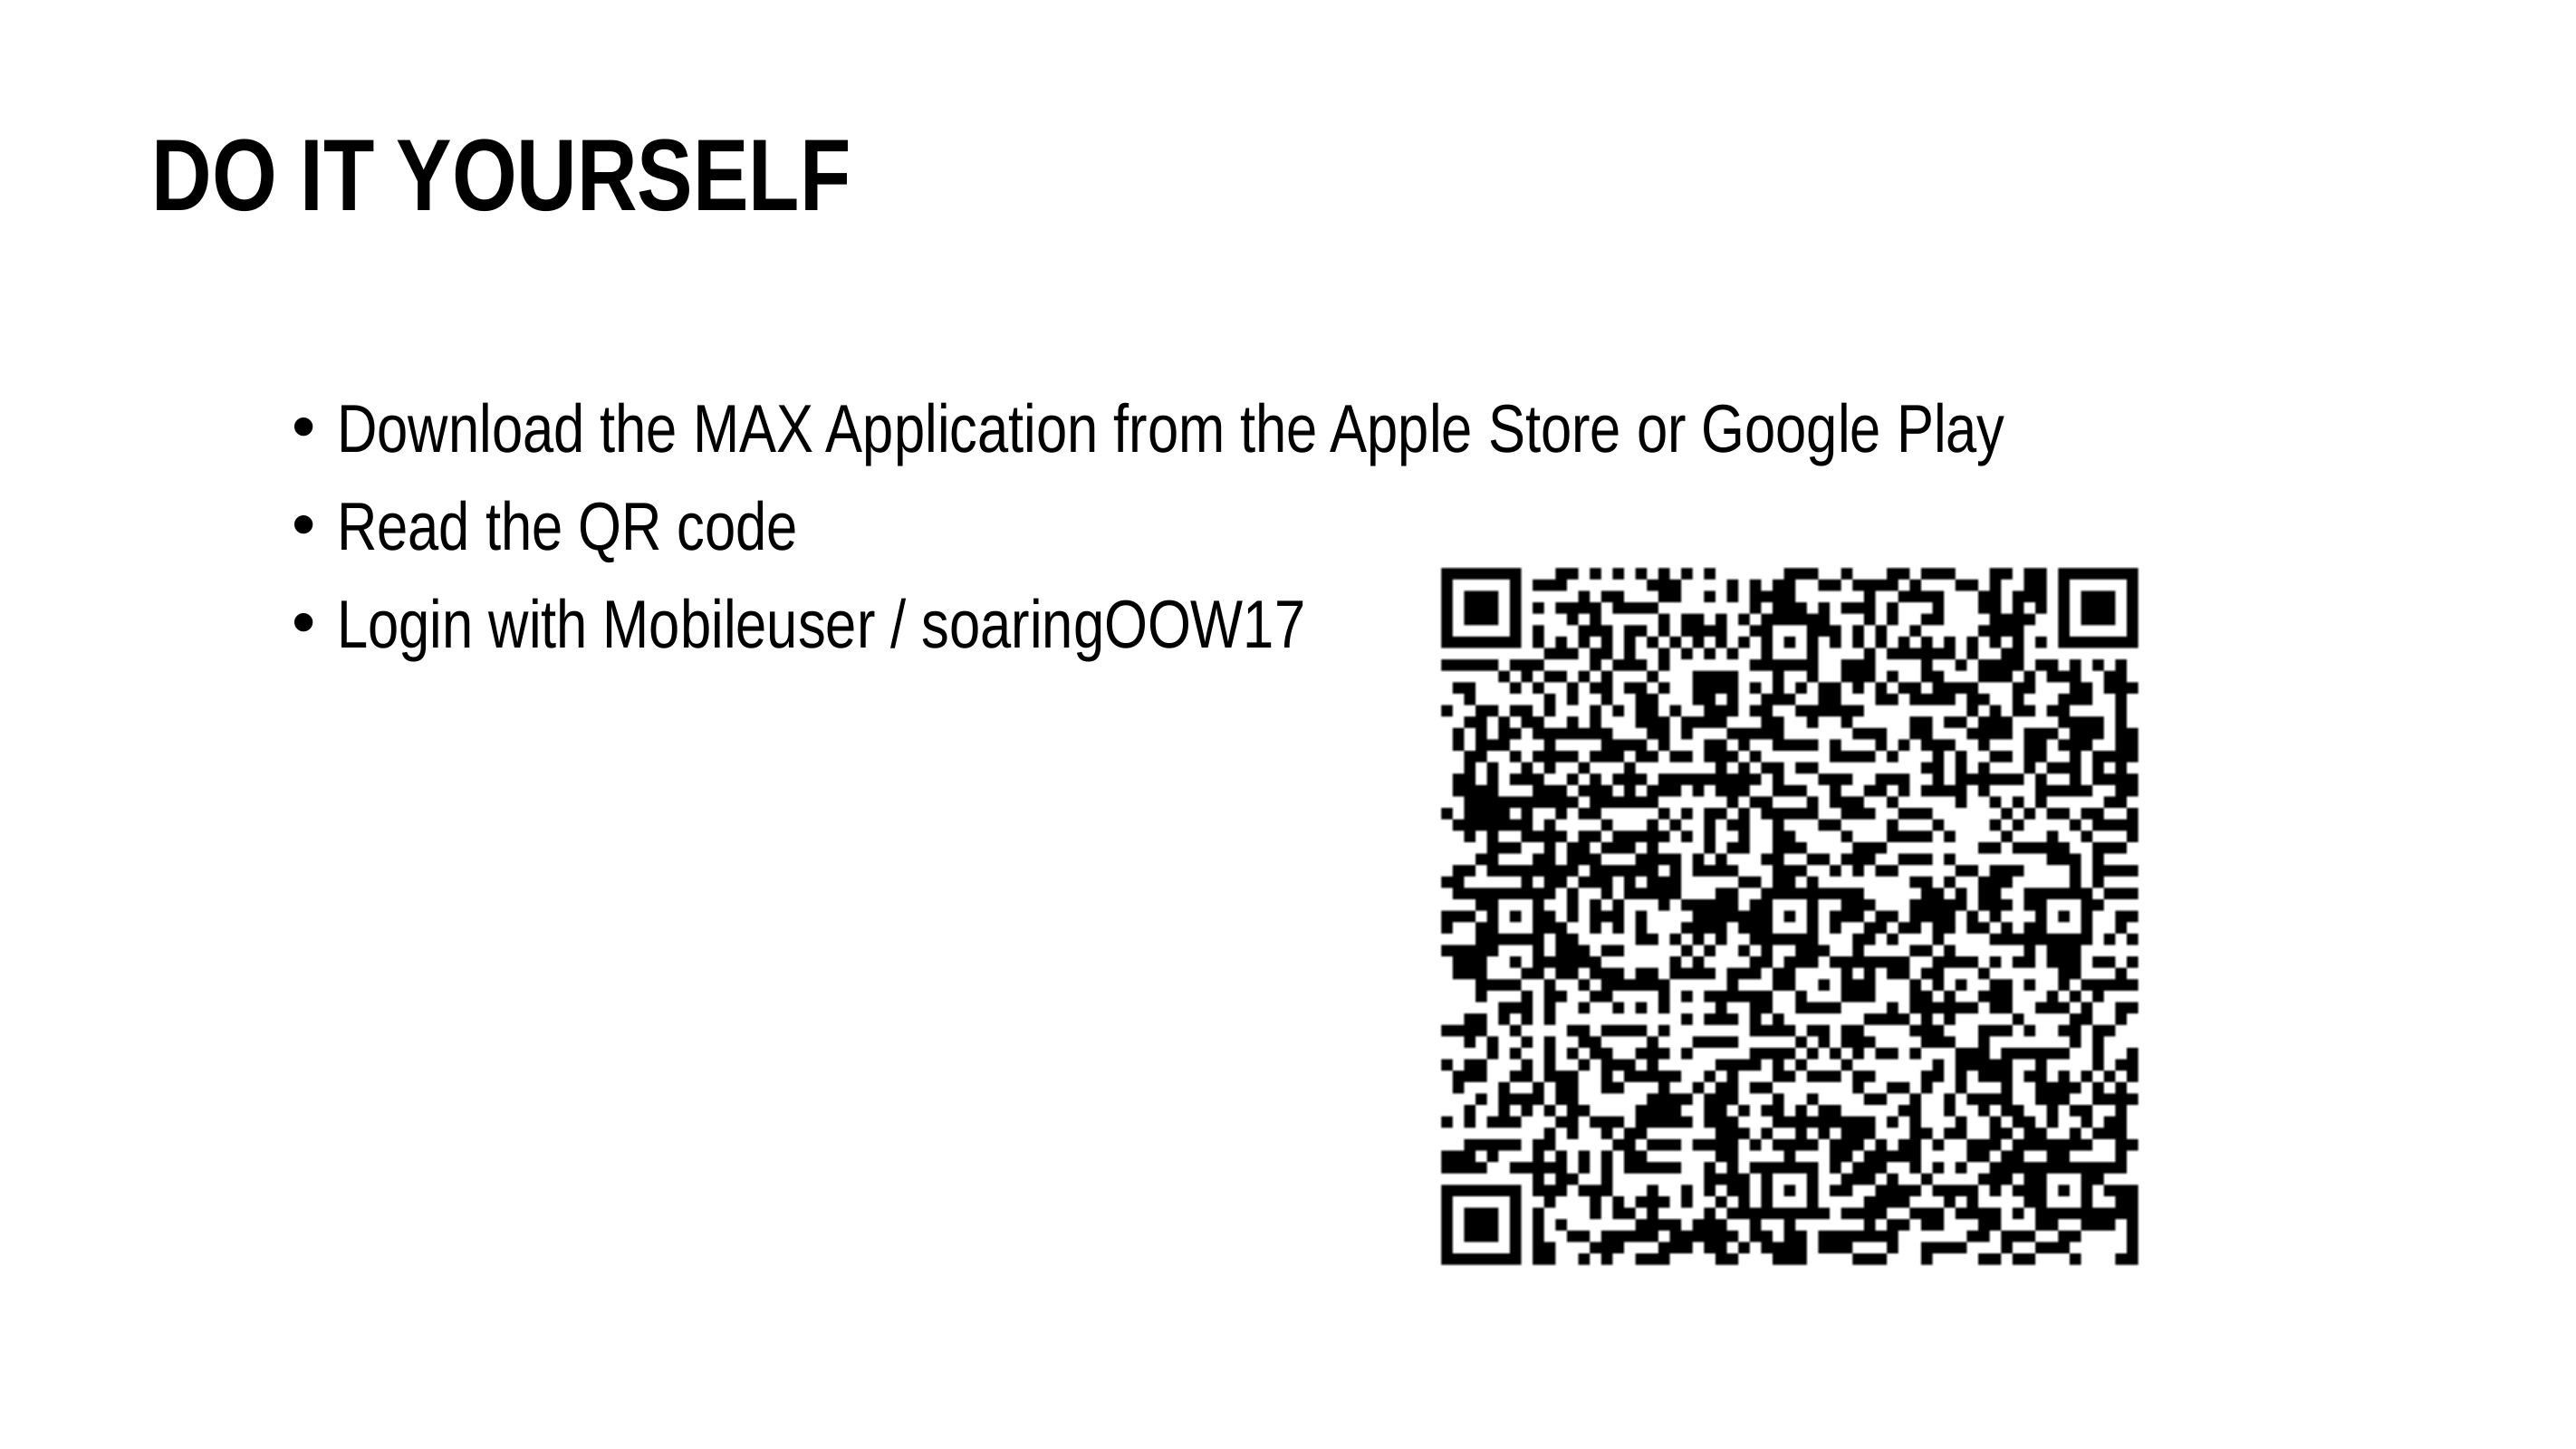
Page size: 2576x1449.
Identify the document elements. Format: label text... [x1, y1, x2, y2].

picture [1362, 488, 2219, 1346]
list Download the MAX Application from the Apple Store or Google Play Read the QR code Login with Mobileuser / soaringOOW17 [284, 386, 2061, 1239]
title Do it yourself [144, 124, 2061, 326]
